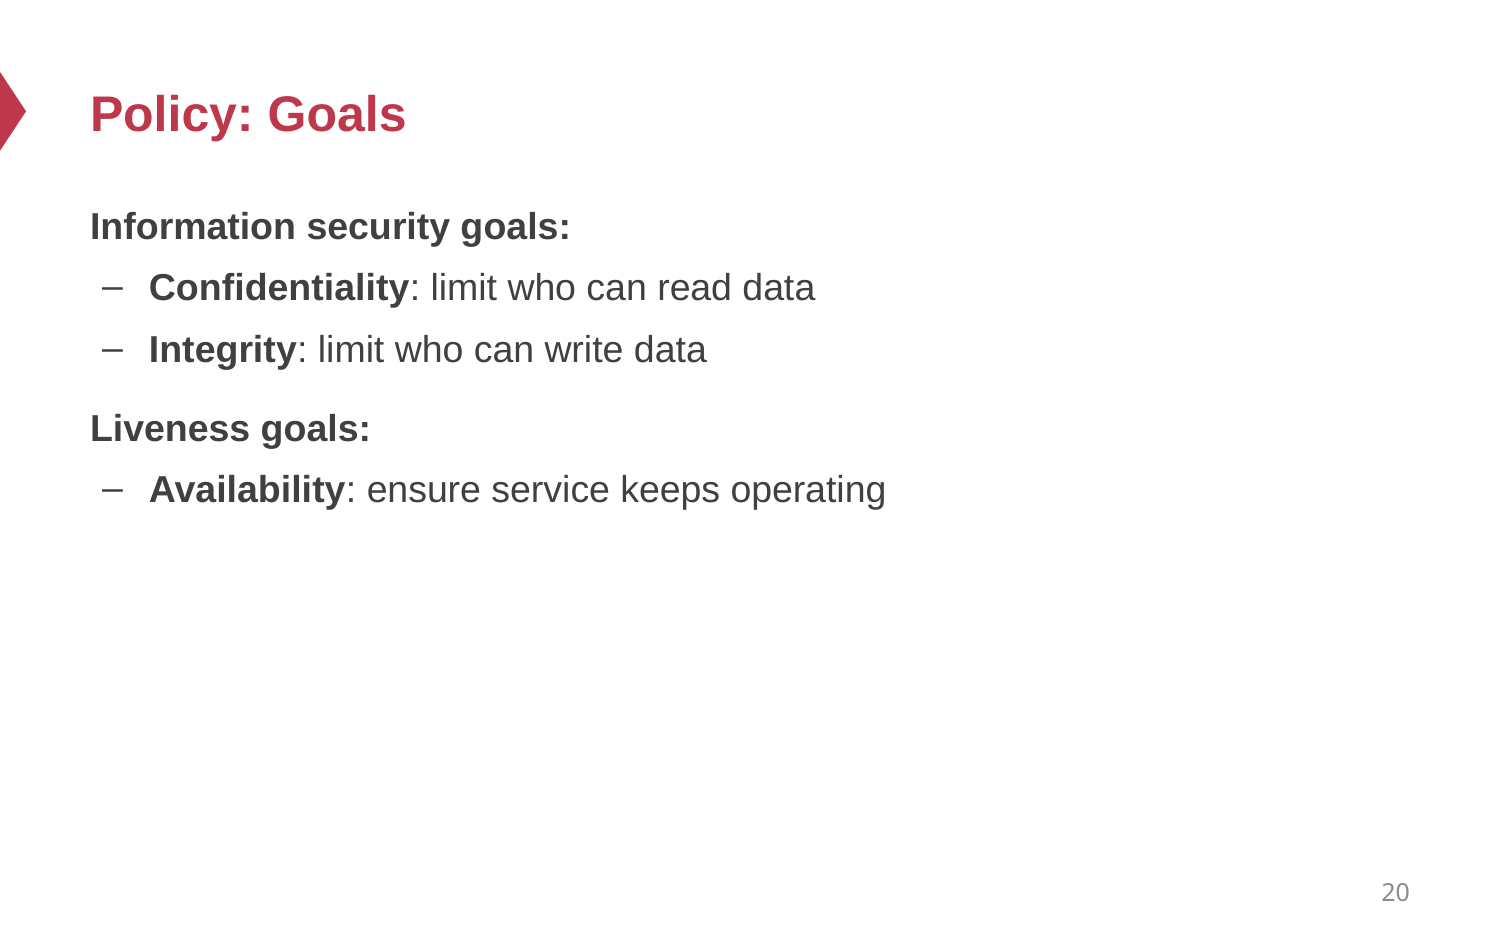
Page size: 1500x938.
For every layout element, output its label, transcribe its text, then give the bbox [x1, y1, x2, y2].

title Policy: Goals [75, 37, 1425, 185]
list Information security goals: Confidentiality: limit who can read data Integrity: limit who can write data Liveness goals: Availability: ensure service keeps operating [75, 185, 1425, 804]
slide_number 20 [1074, 868, 1425, 919]
